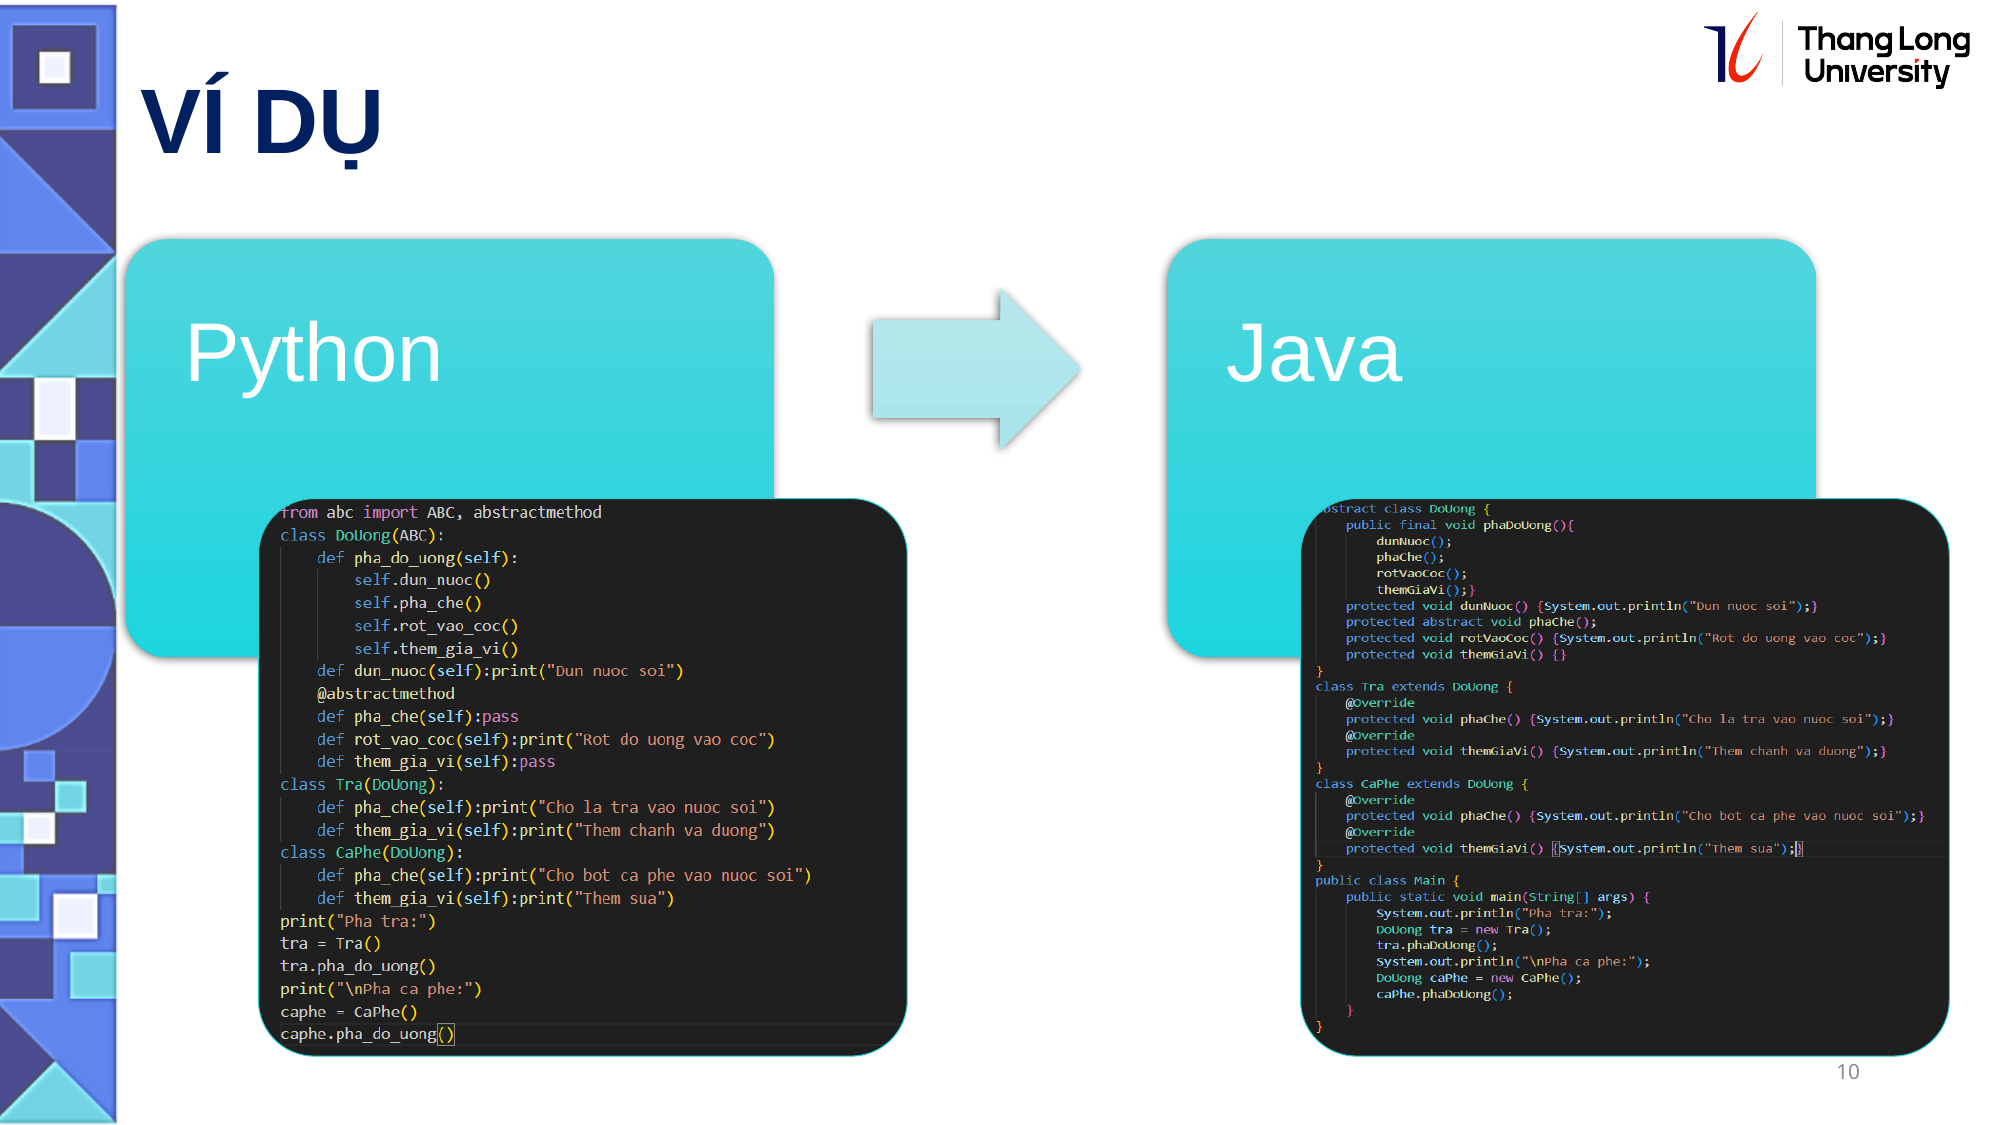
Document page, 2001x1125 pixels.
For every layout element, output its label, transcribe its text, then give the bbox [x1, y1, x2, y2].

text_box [124, 237, 1950, 1058]
title Ví dụ [124, 67, 1950, 205]
slide_number 10 [1412, 1058, 1875, 1103]
picture [1704, 12, 1970, 89]
